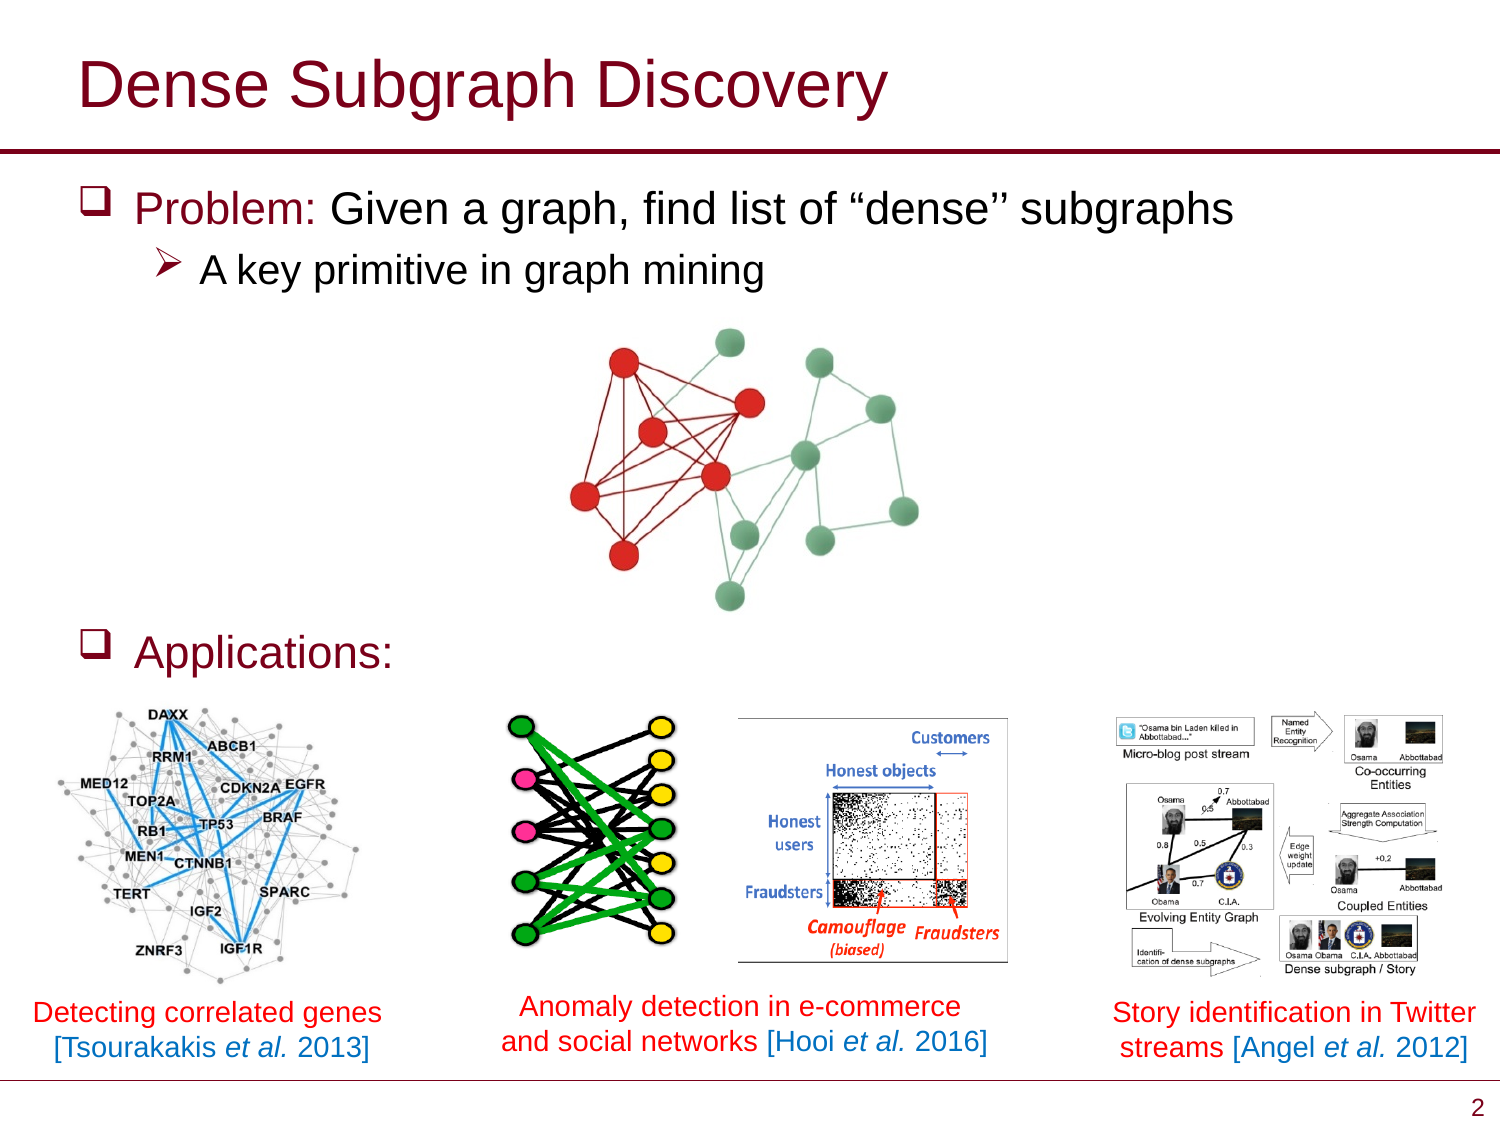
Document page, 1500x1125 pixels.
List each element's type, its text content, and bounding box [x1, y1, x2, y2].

picture [51, 691, 362, 992]
list Problem: Given a graph, find list of “dense’’ subgraphs A key primitive in graph mining Applications: [62, 112, 1426, 1001]
text_box Anomaly detection in e-commerce and social networks [Hooi et al. 2016] [457, 979, 1032, 1105]
picture [1062, 689, 1482, 992]
slide_number 2 [1187, 1087, 1500, 1125]
text_box Story identification in Twitter streams [Angel et al. 2012] [1050, 986, 1500, 1071]
title Dense Subgraph Discovery [62, 12, 1388, 112]
picture [488, 697, 706, 970]
picture [505, 302, 945, 627]
picture [738, 718, 1008, 964]
text_box Detecting correlated genes [Tsourakakis et al. 2013] [0, 986, 507, 1111]
